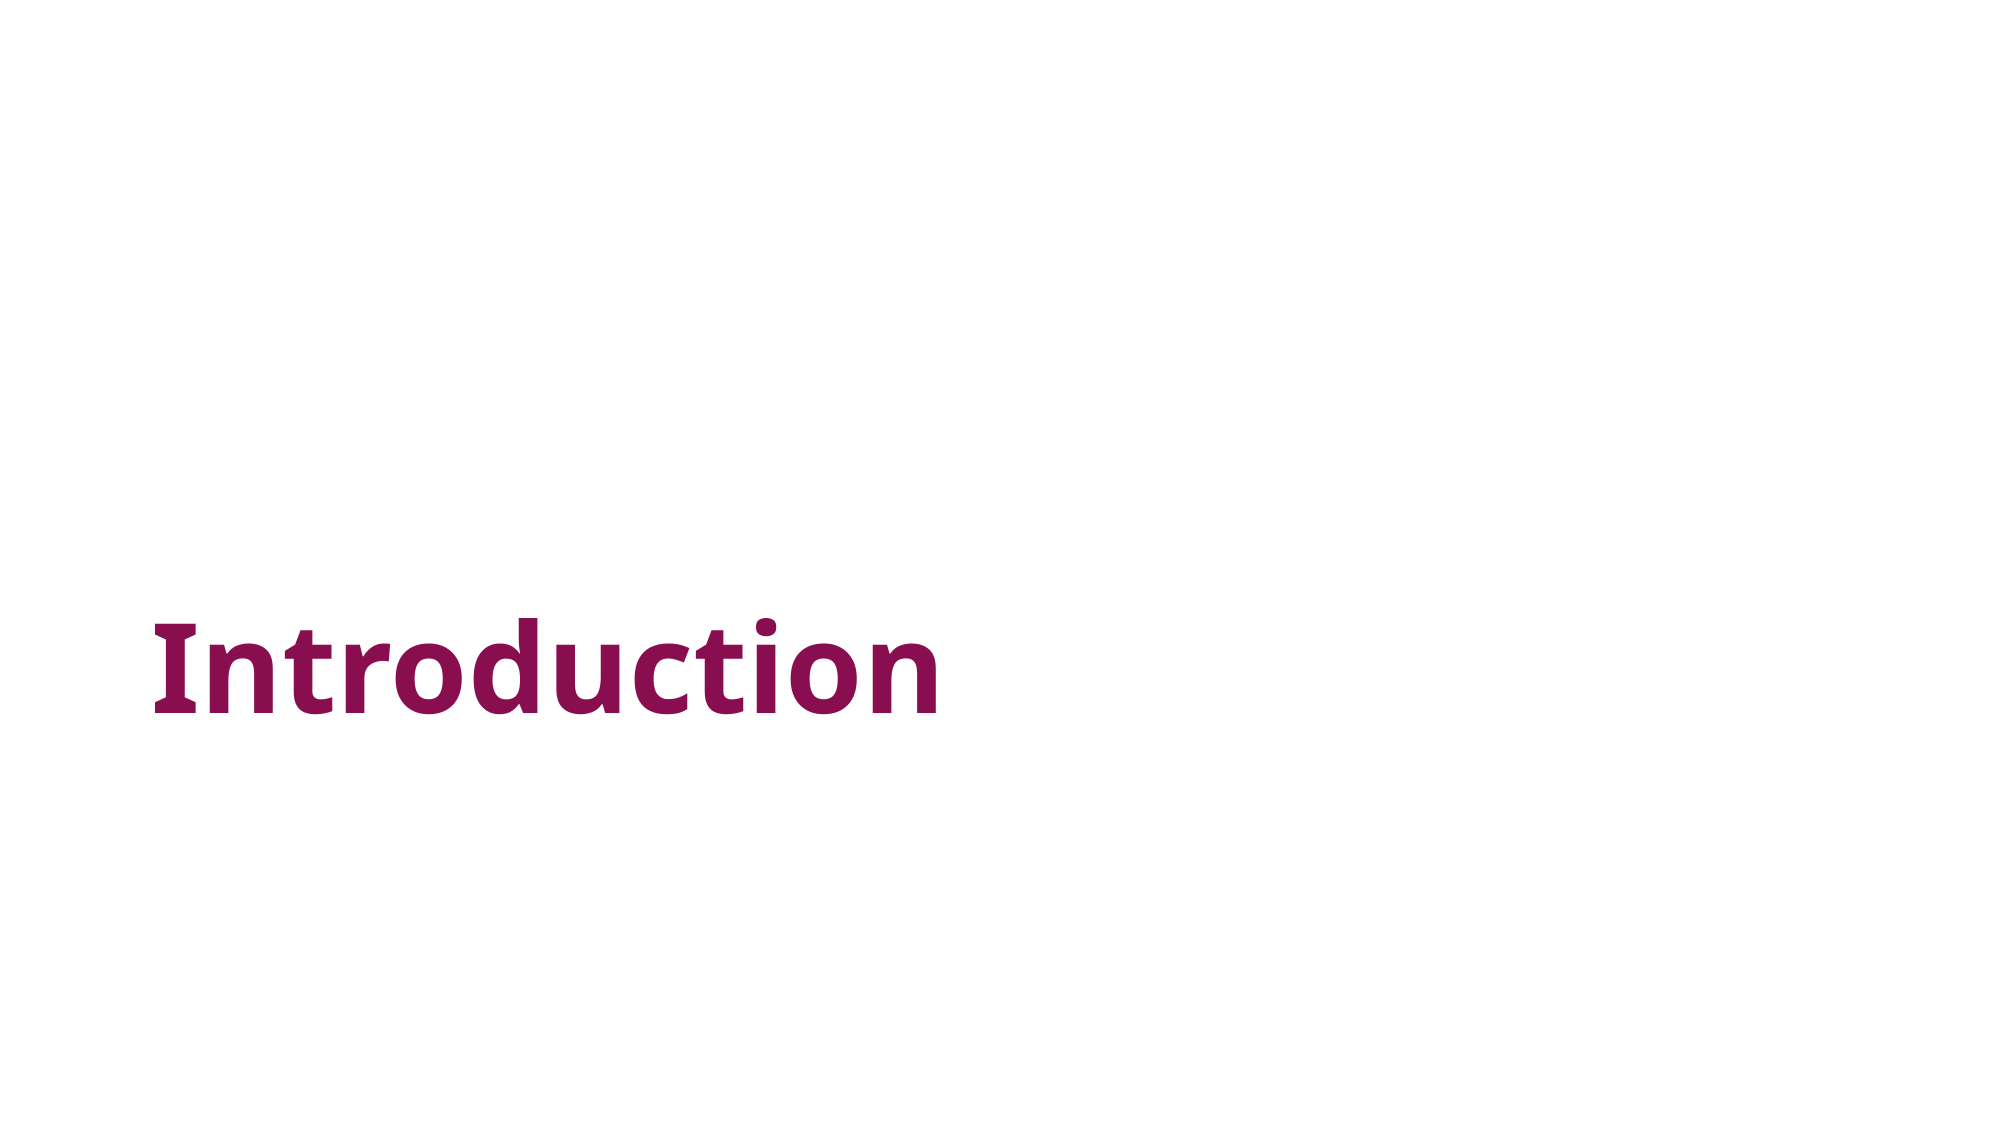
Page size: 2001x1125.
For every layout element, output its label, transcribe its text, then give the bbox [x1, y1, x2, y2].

title Introduction [136, 280, 1862, 749]
